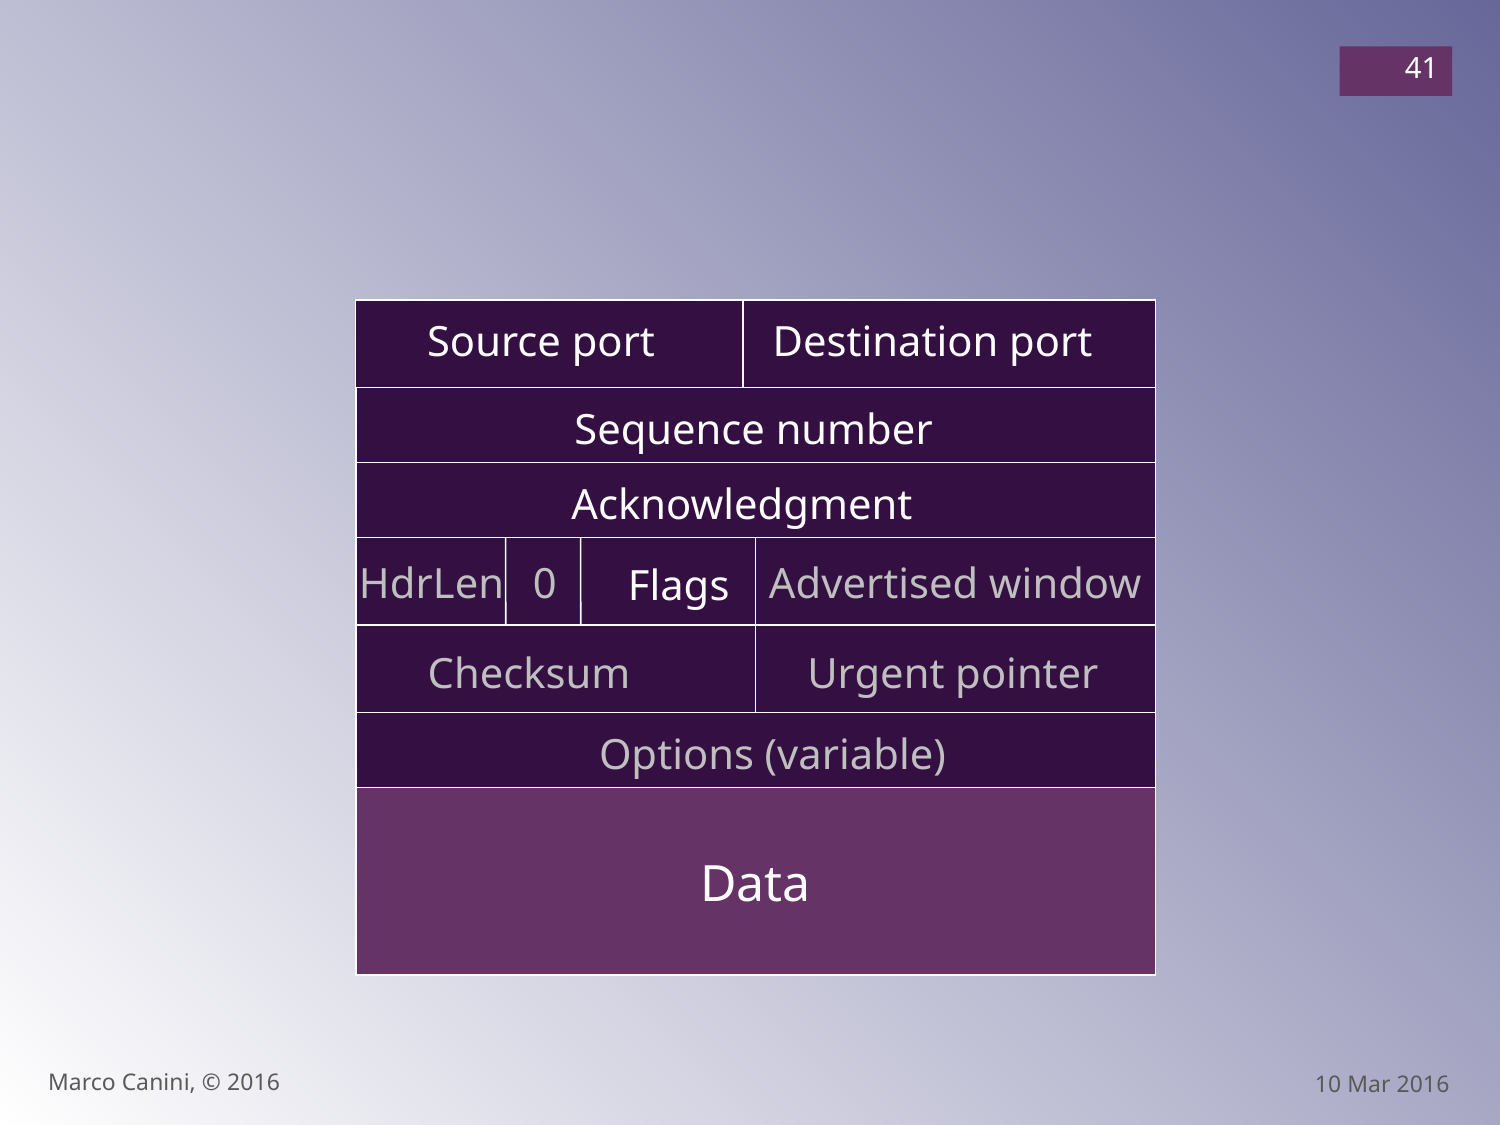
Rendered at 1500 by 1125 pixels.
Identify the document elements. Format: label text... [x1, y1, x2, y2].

footer Marco Canini, © 2016 [33, 1053, 1038, 1114]
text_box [343, 299, 1157, 976]
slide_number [1114, 1053, 1465, 1114]
slide_number 41 [1362, 39, 1454, 100]
